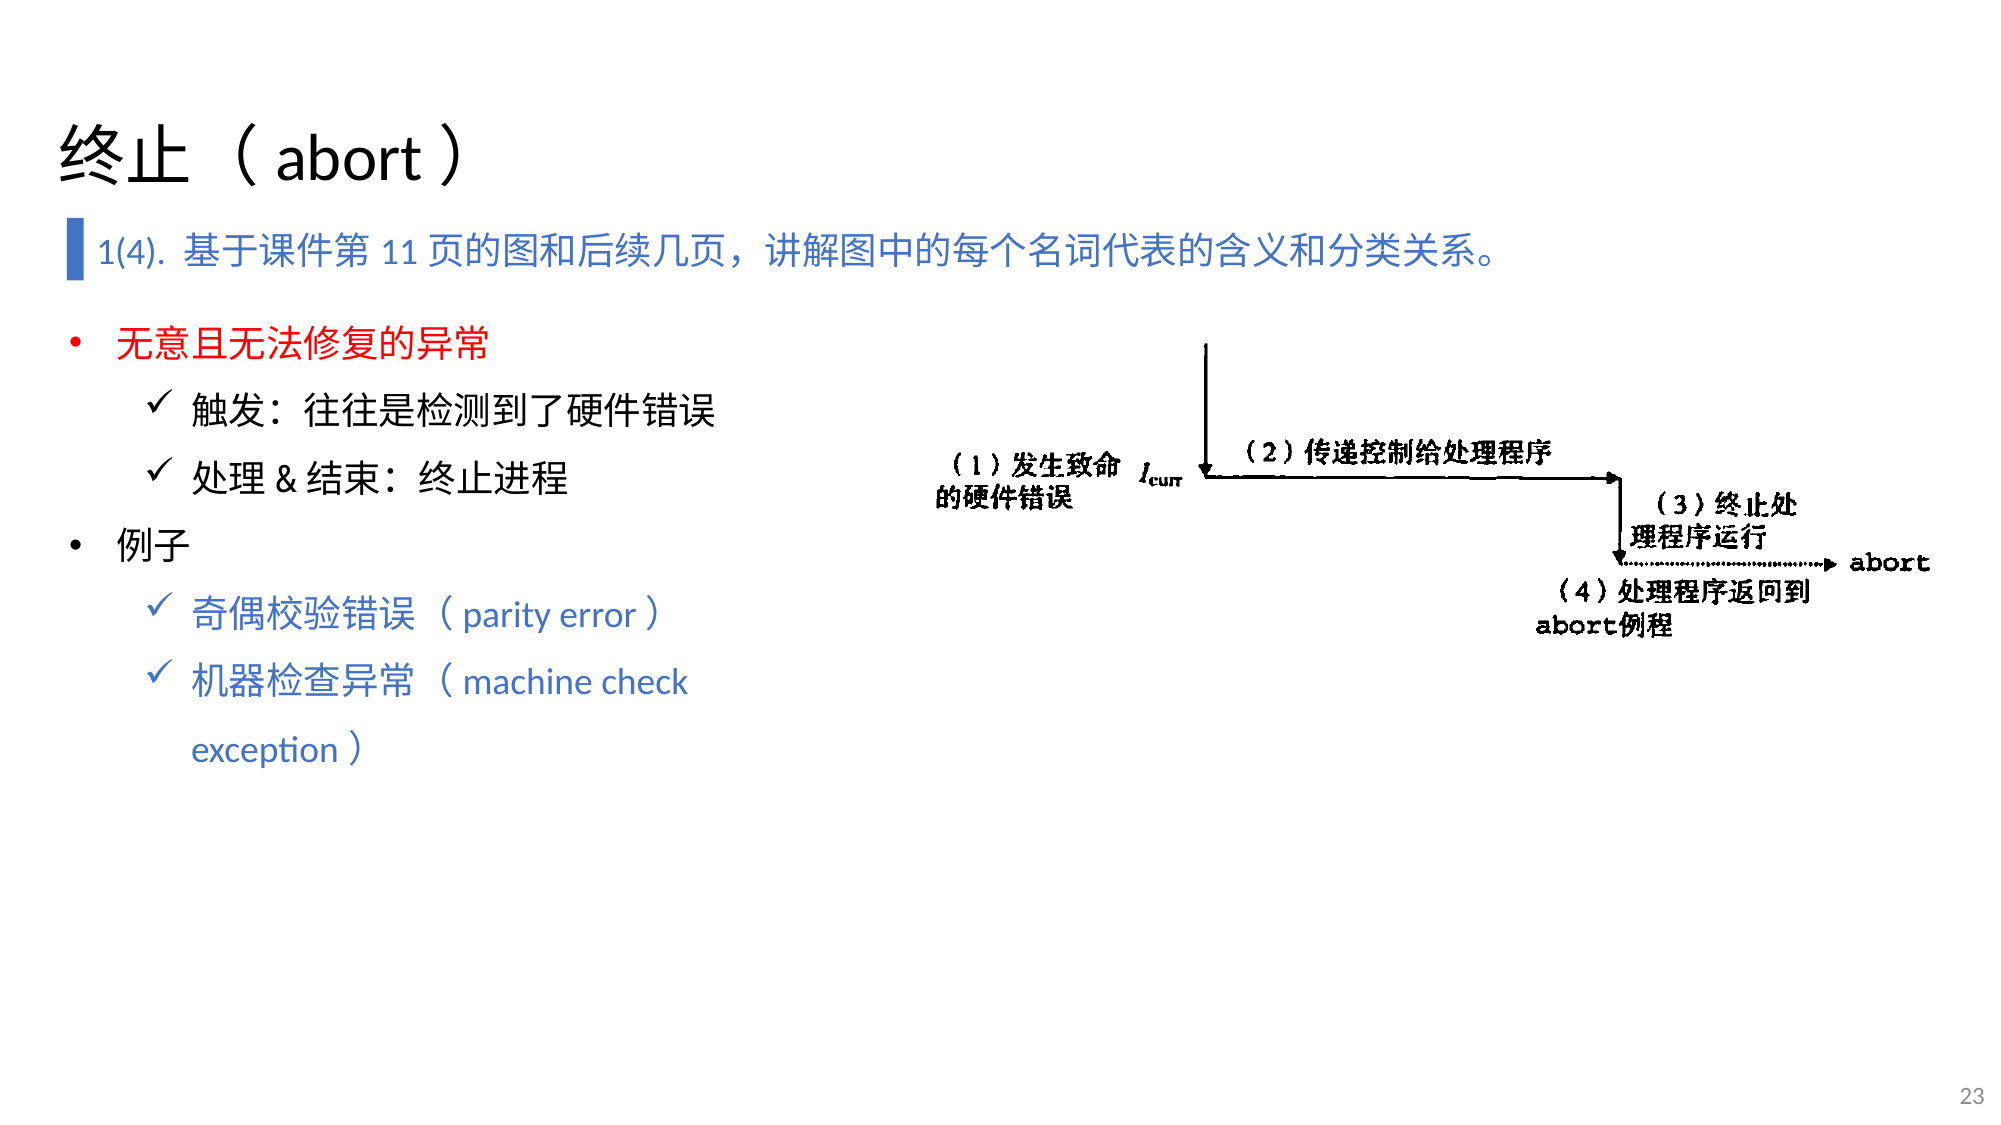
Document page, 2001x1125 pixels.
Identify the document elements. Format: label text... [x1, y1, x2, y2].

text_box [66, 217, 85, 281]
slide_number 23 [1550, 1065, 2000, 1125]
text_box 1(4). 基于课件第11页的图和后续几页，讲解图中的每个名词代表的含义和分类关系。 [81, 219, 1523, 325]
text_box 终止（abort） [44, 106, 788, 201]
text_box 无意且无法修复的异常 触发：往往是检测到了硬件错误 处理&结束：终止进程 例子 奇偶校验错误（parity error） 机器检查异常（machine check exception） [54, 289, 892, 777]
picture [915, 331, 1946, 649]
